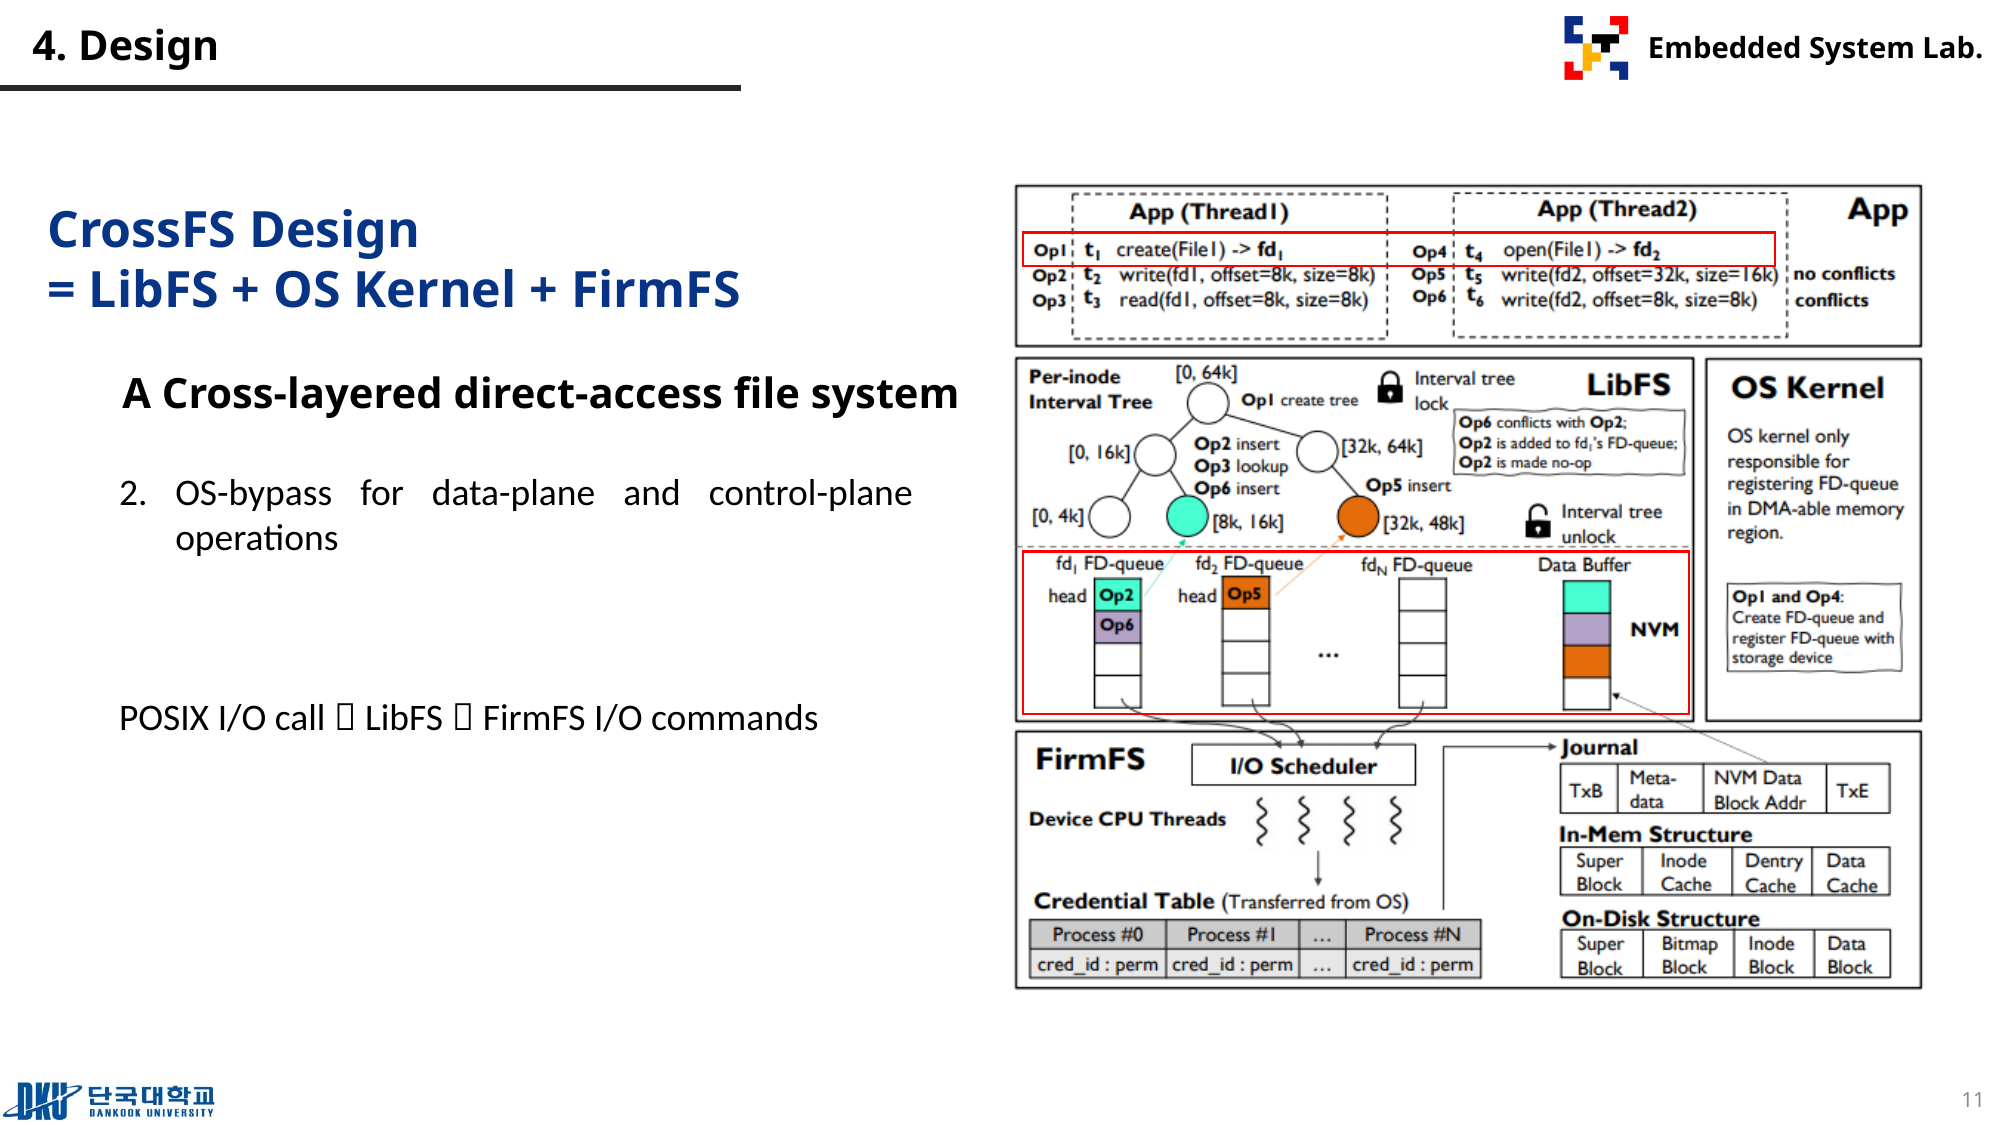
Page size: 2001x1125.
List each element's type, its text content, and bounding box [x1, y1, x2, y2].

text_box CrossFS Design = LibFS + OS Kernel + FirmFS A Cross-layered direct-access file system [32, 189, 1000, 425]
title 4. Design [17, 17, 1474, 78]
picture [1006, 169, 1940, 996]
text_box OS-bypass for data-plane and control-plane operations POSIX I/O call  LibFS  FirmFS I/O commands [104, 460, 929, 746]
slide_number 11 [1550, 1076, 2000, 1125]
picture [0, 1076, 217, 1125]
picture [1563, 15, 1629, 81]
